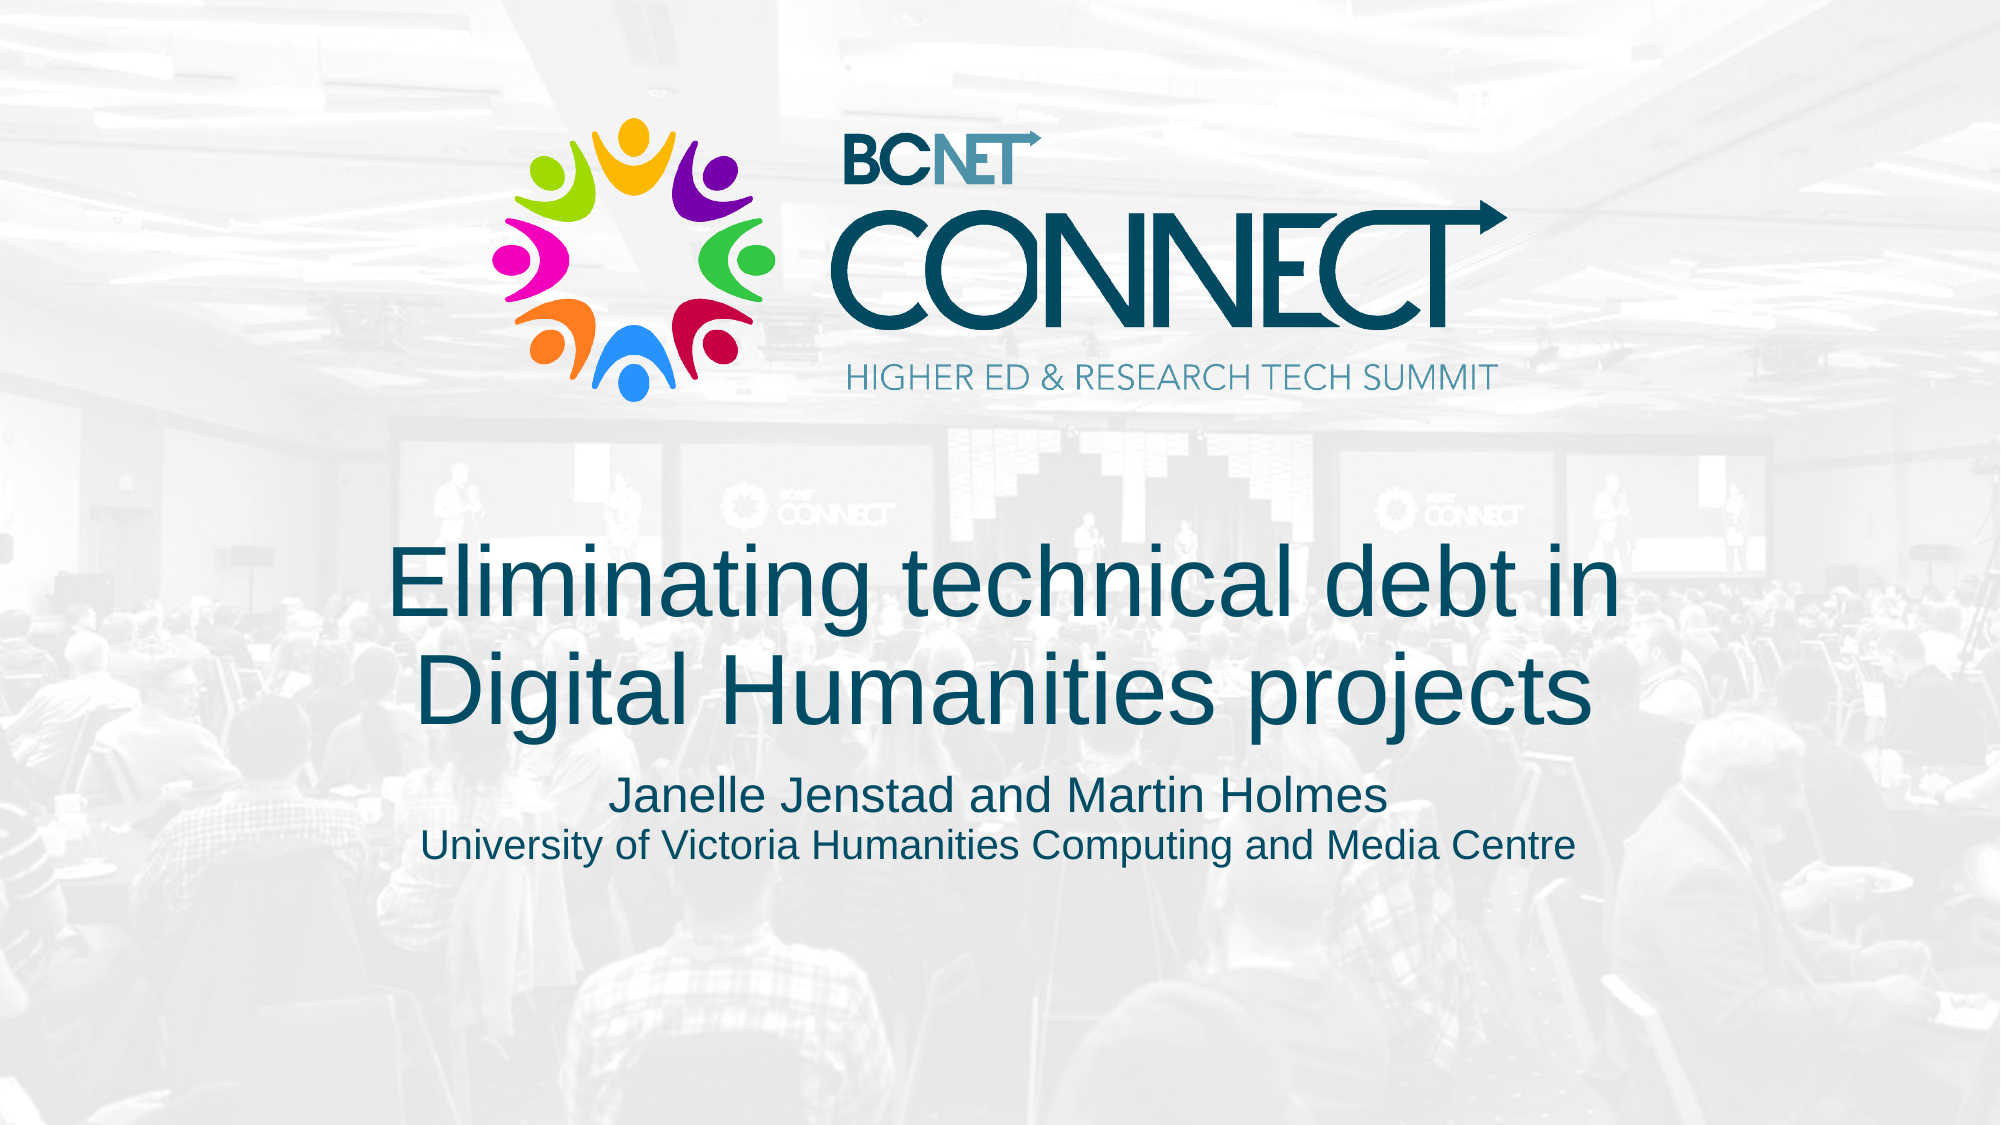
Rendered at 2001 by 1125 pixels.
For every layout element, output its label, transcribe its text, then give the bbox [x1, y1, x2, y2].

subtitle Janelle Jenstad and Martin Holmes University of Victoria Humanities Computing and Media Centre [309, 769, 1688, 881]
picture [0, 0, 2001, 1125]
title Eliminating technical debt in Digital Humanities projects [309, 530, 1686, 769]
